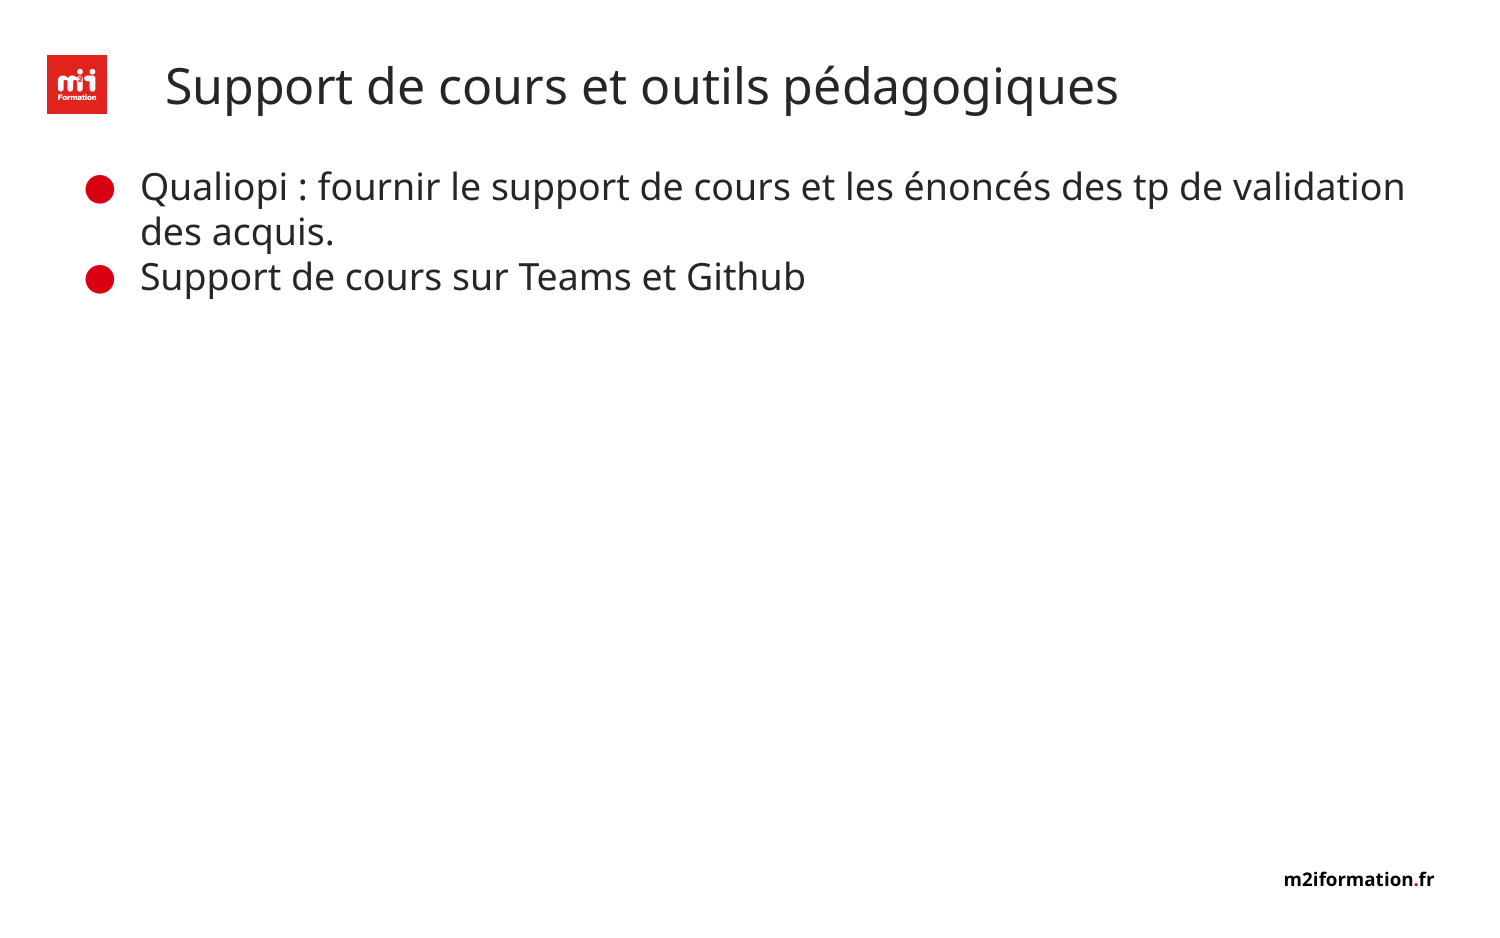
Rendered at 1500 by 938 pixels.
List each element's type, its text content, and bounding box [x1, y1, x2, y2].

picture [47, 55, 107, 114]
list Qualiopi : fournir le support de cours et les énoncés des tp de validation des acquis. Support de cours sur Teams et Github [49, 155, 1451, 859]
title Support de cours et outils pédagogiques [150, 45, 1451, 124]
